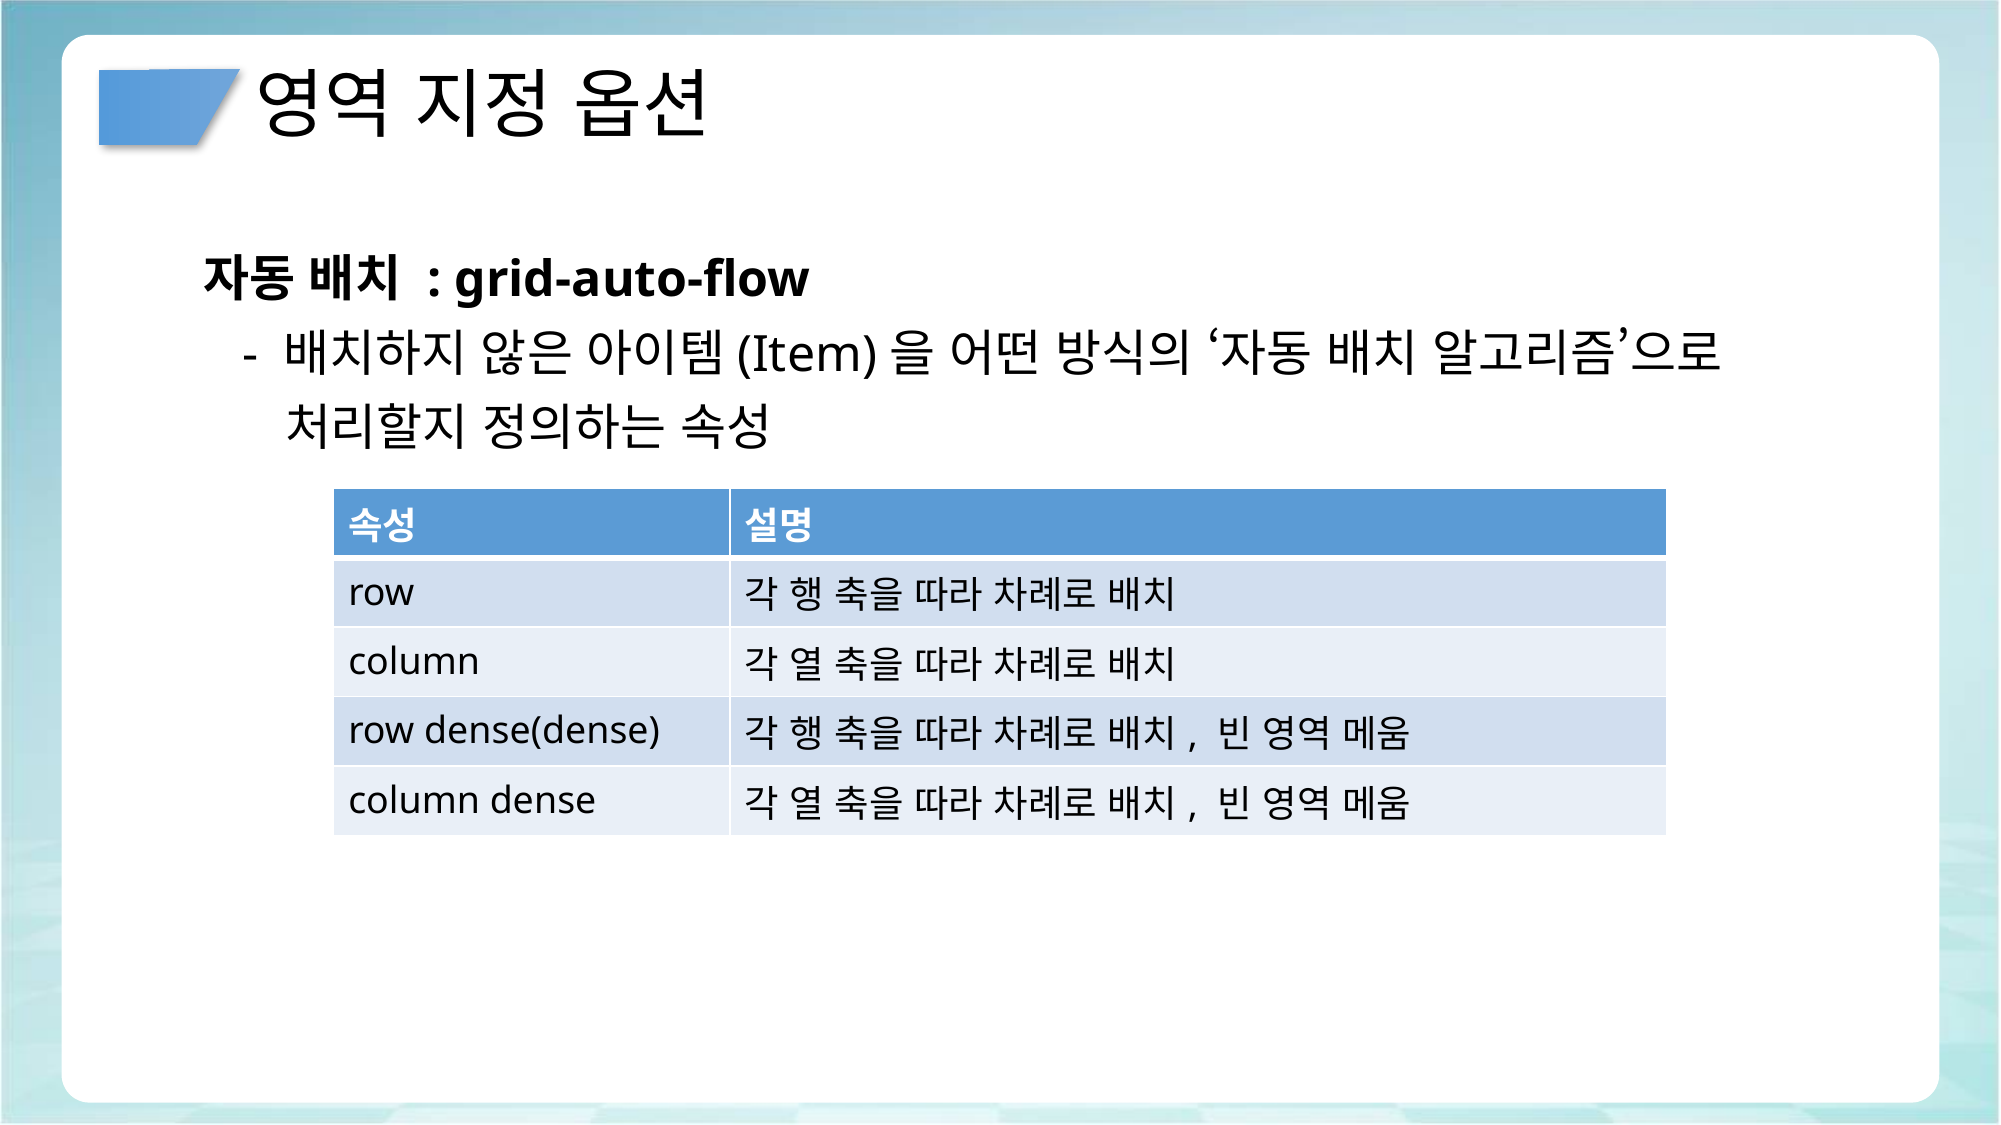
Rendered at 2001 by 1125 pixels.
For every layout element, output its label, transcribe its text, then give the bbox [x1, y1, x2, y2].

table_cell 각 행 축을 따라 차례로 배치, 빈 영역 메움 [731, 697, 1666, 765]
table_cell column dense [334, 767, 729, 835]
table_cell row dense(dense) [334, 697, 729, 765]
title 영역 지정 옵션 [240, 49, 1809, 165]
table_cell 각 열 축을 따라 차례로 배치 [731, 628, 1666, 696]
table_cell column [334, 628, 729, 696]
table_cell row [334, 561, 729, 626]
table_header 속성 [334, 489, 729, 555]
picture [0, 0, 2001, 1125]
table_header 설명 [731, 489, 1666, 555]
table_cell 각 열 축을 따라 차례로 배치, 빈 영역 메움 [731, 767, 1666, 835]
table_cell 각 행 축을 따라 차례로 배치 [731, 561, 1666, 626]
text_box 자동 배치 : grid-auto-flow - 배치하지 않은 아이템(Item)을 어떤 방식의 ‘자동 배치 알고리즘’으로 처리할지 정의하는 속성 [188, 245, 1918, 963]
